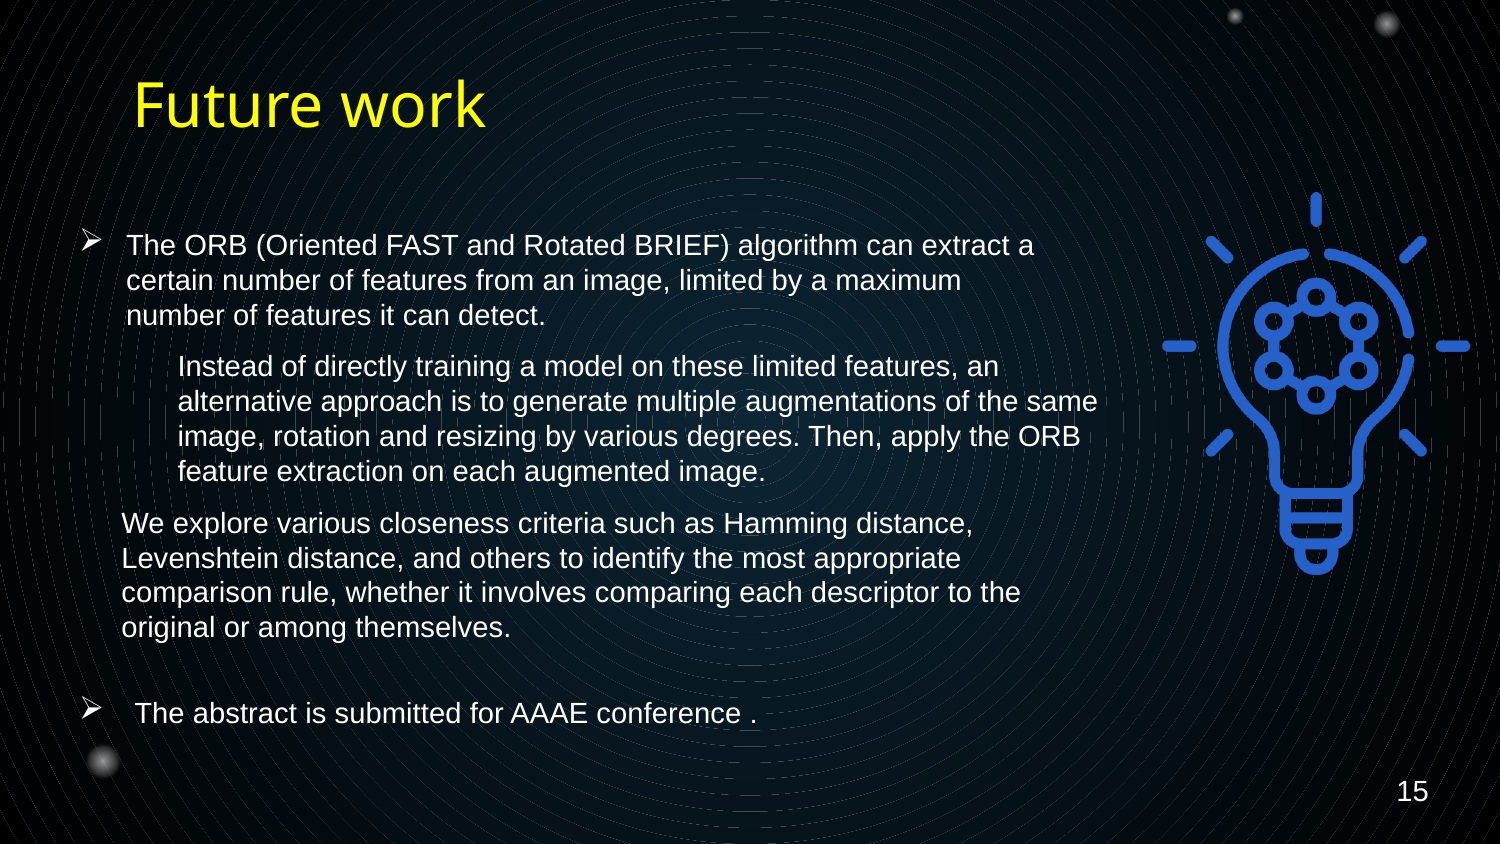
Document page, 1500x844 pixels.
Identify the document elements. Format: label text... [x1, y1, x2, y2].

text_box The abstract is submitted for AAAE conference . [64, 687, 959, 737]
text_box Instead of directly training a model on these limited features, an alternative approach is to generate multiple augmentations of the same image, rotation and resizing by various degrees. Then, apply the ORB feature extraction on each augmented image. [162, 340, 1119, 495]
picture [1124, 192, 1500, 576]
text_box The ORB (Oriented FAST and Rotated BRIEF) algorithm can extract a certain number of features from an image, limited by a maximum number of features it can detect. [64, 218, 1069, 339]
title Future work [117, 49, 1383, 144]
text_box We explore various closeness criteria such as Hamming distance, Levenshtein distance, and others to identify the most appropriate comparison rule, whether it involves comparing each descriptor to the original or among themselves. [106, 496, 1132, 652]
text_box 15 [1381, 764, 1454, 815]
